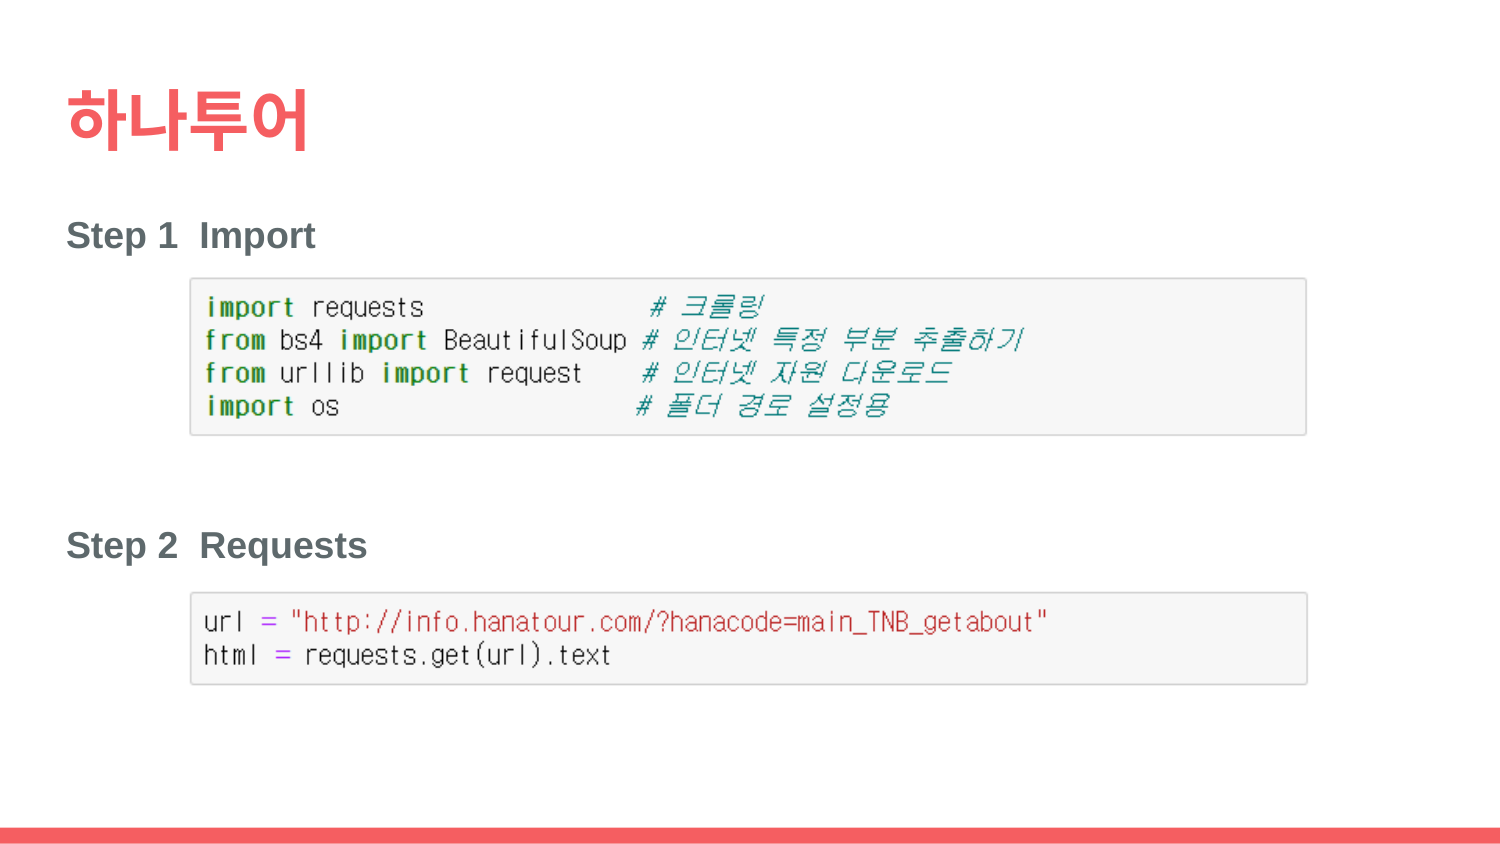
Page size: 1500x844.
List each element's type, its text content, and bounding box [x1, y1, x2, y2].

picture [184, 589, 1316, 695]
picture [184, 270, 1316, 445]
title 하나투어 [51, 64, 1449, 167]
list Step 1 Import Step 2 Requests [51, 189, 1449, 750]
